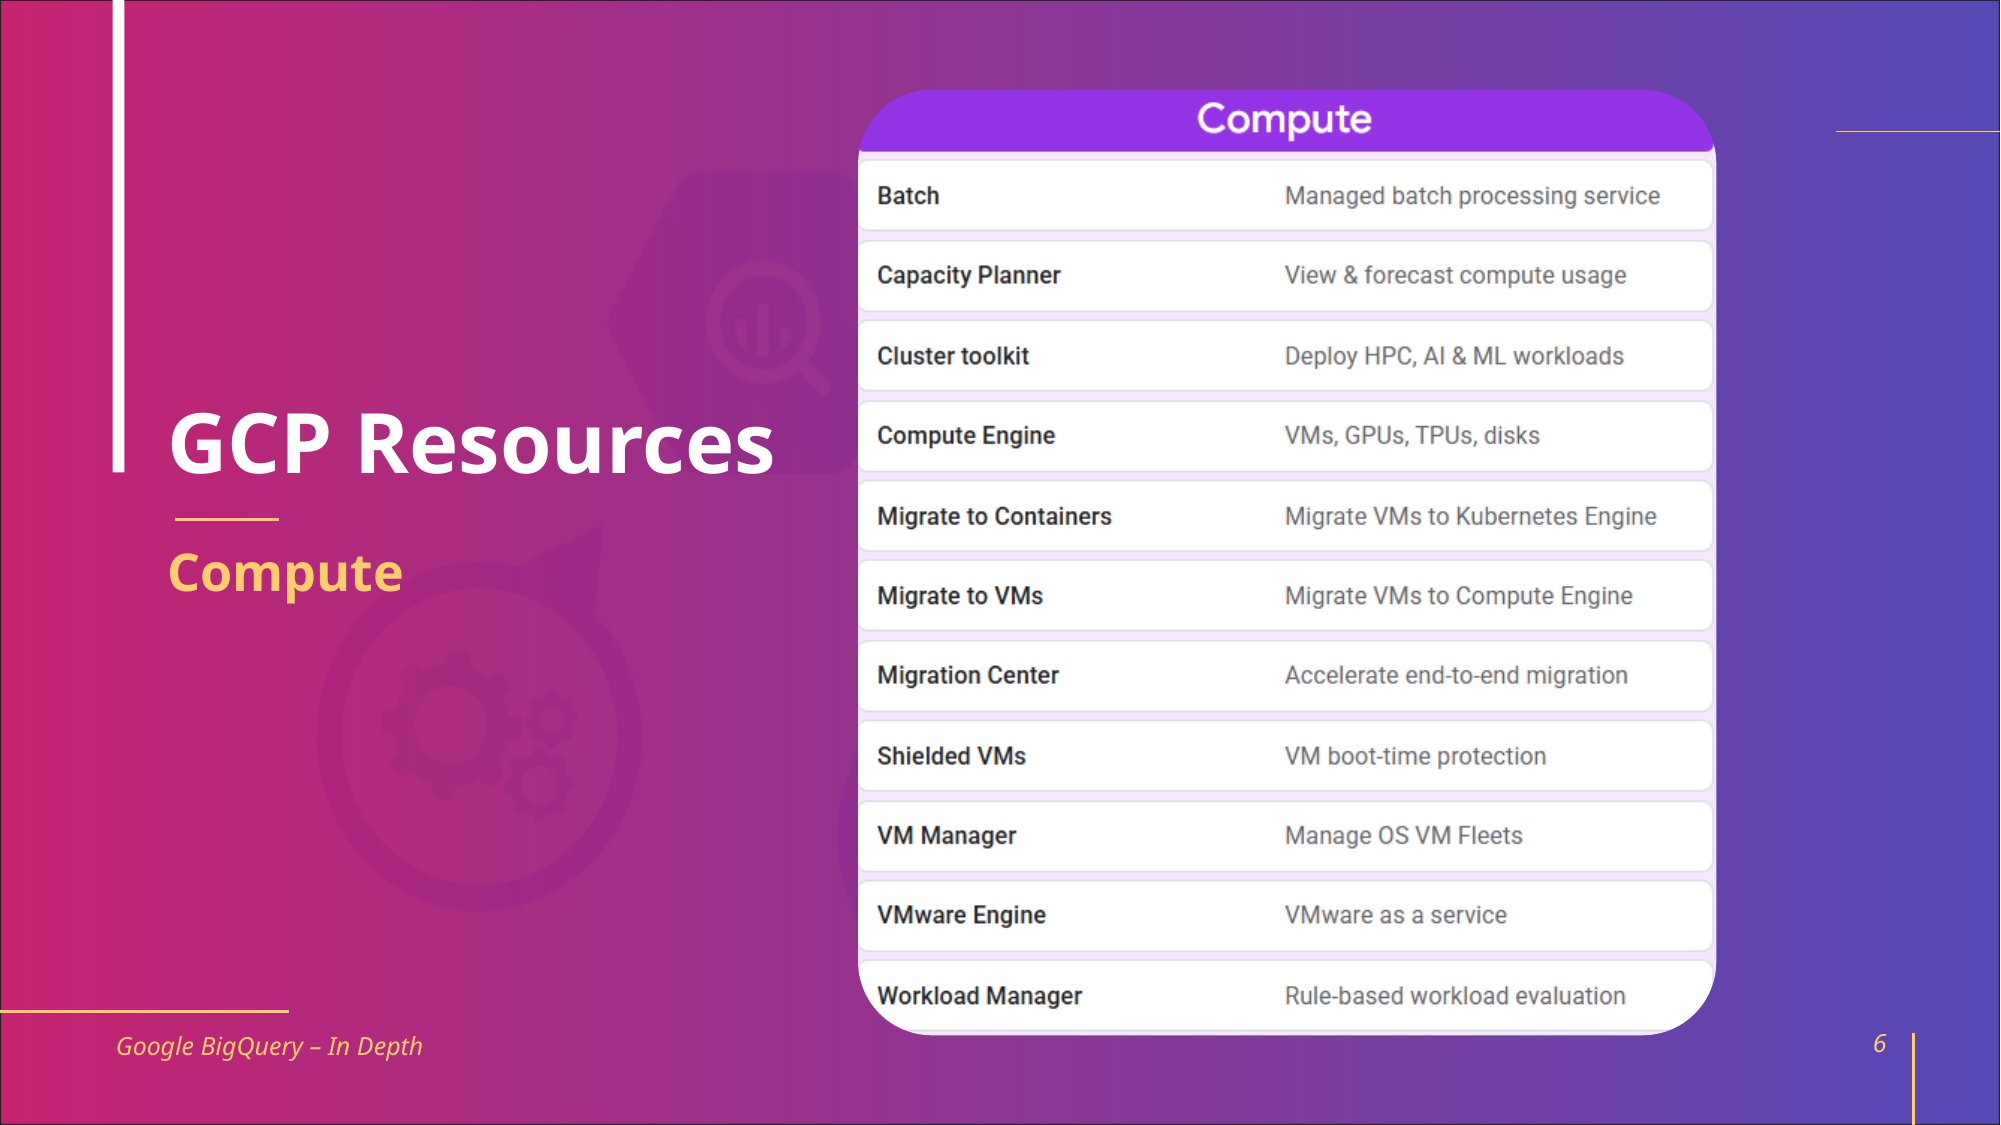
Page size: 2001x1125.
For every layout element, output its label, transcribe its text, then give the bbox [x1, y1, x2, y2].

list Compute [152, 538, 798, 939]
title GCP Resources [152, 106, 798, 500]
picture [858, 89, 1717, 1036]
footer Google BigQuery – In Depth [100, 1015, 636, 1075]
slide_number 6 [1451, 1015, 1902, 1075]
